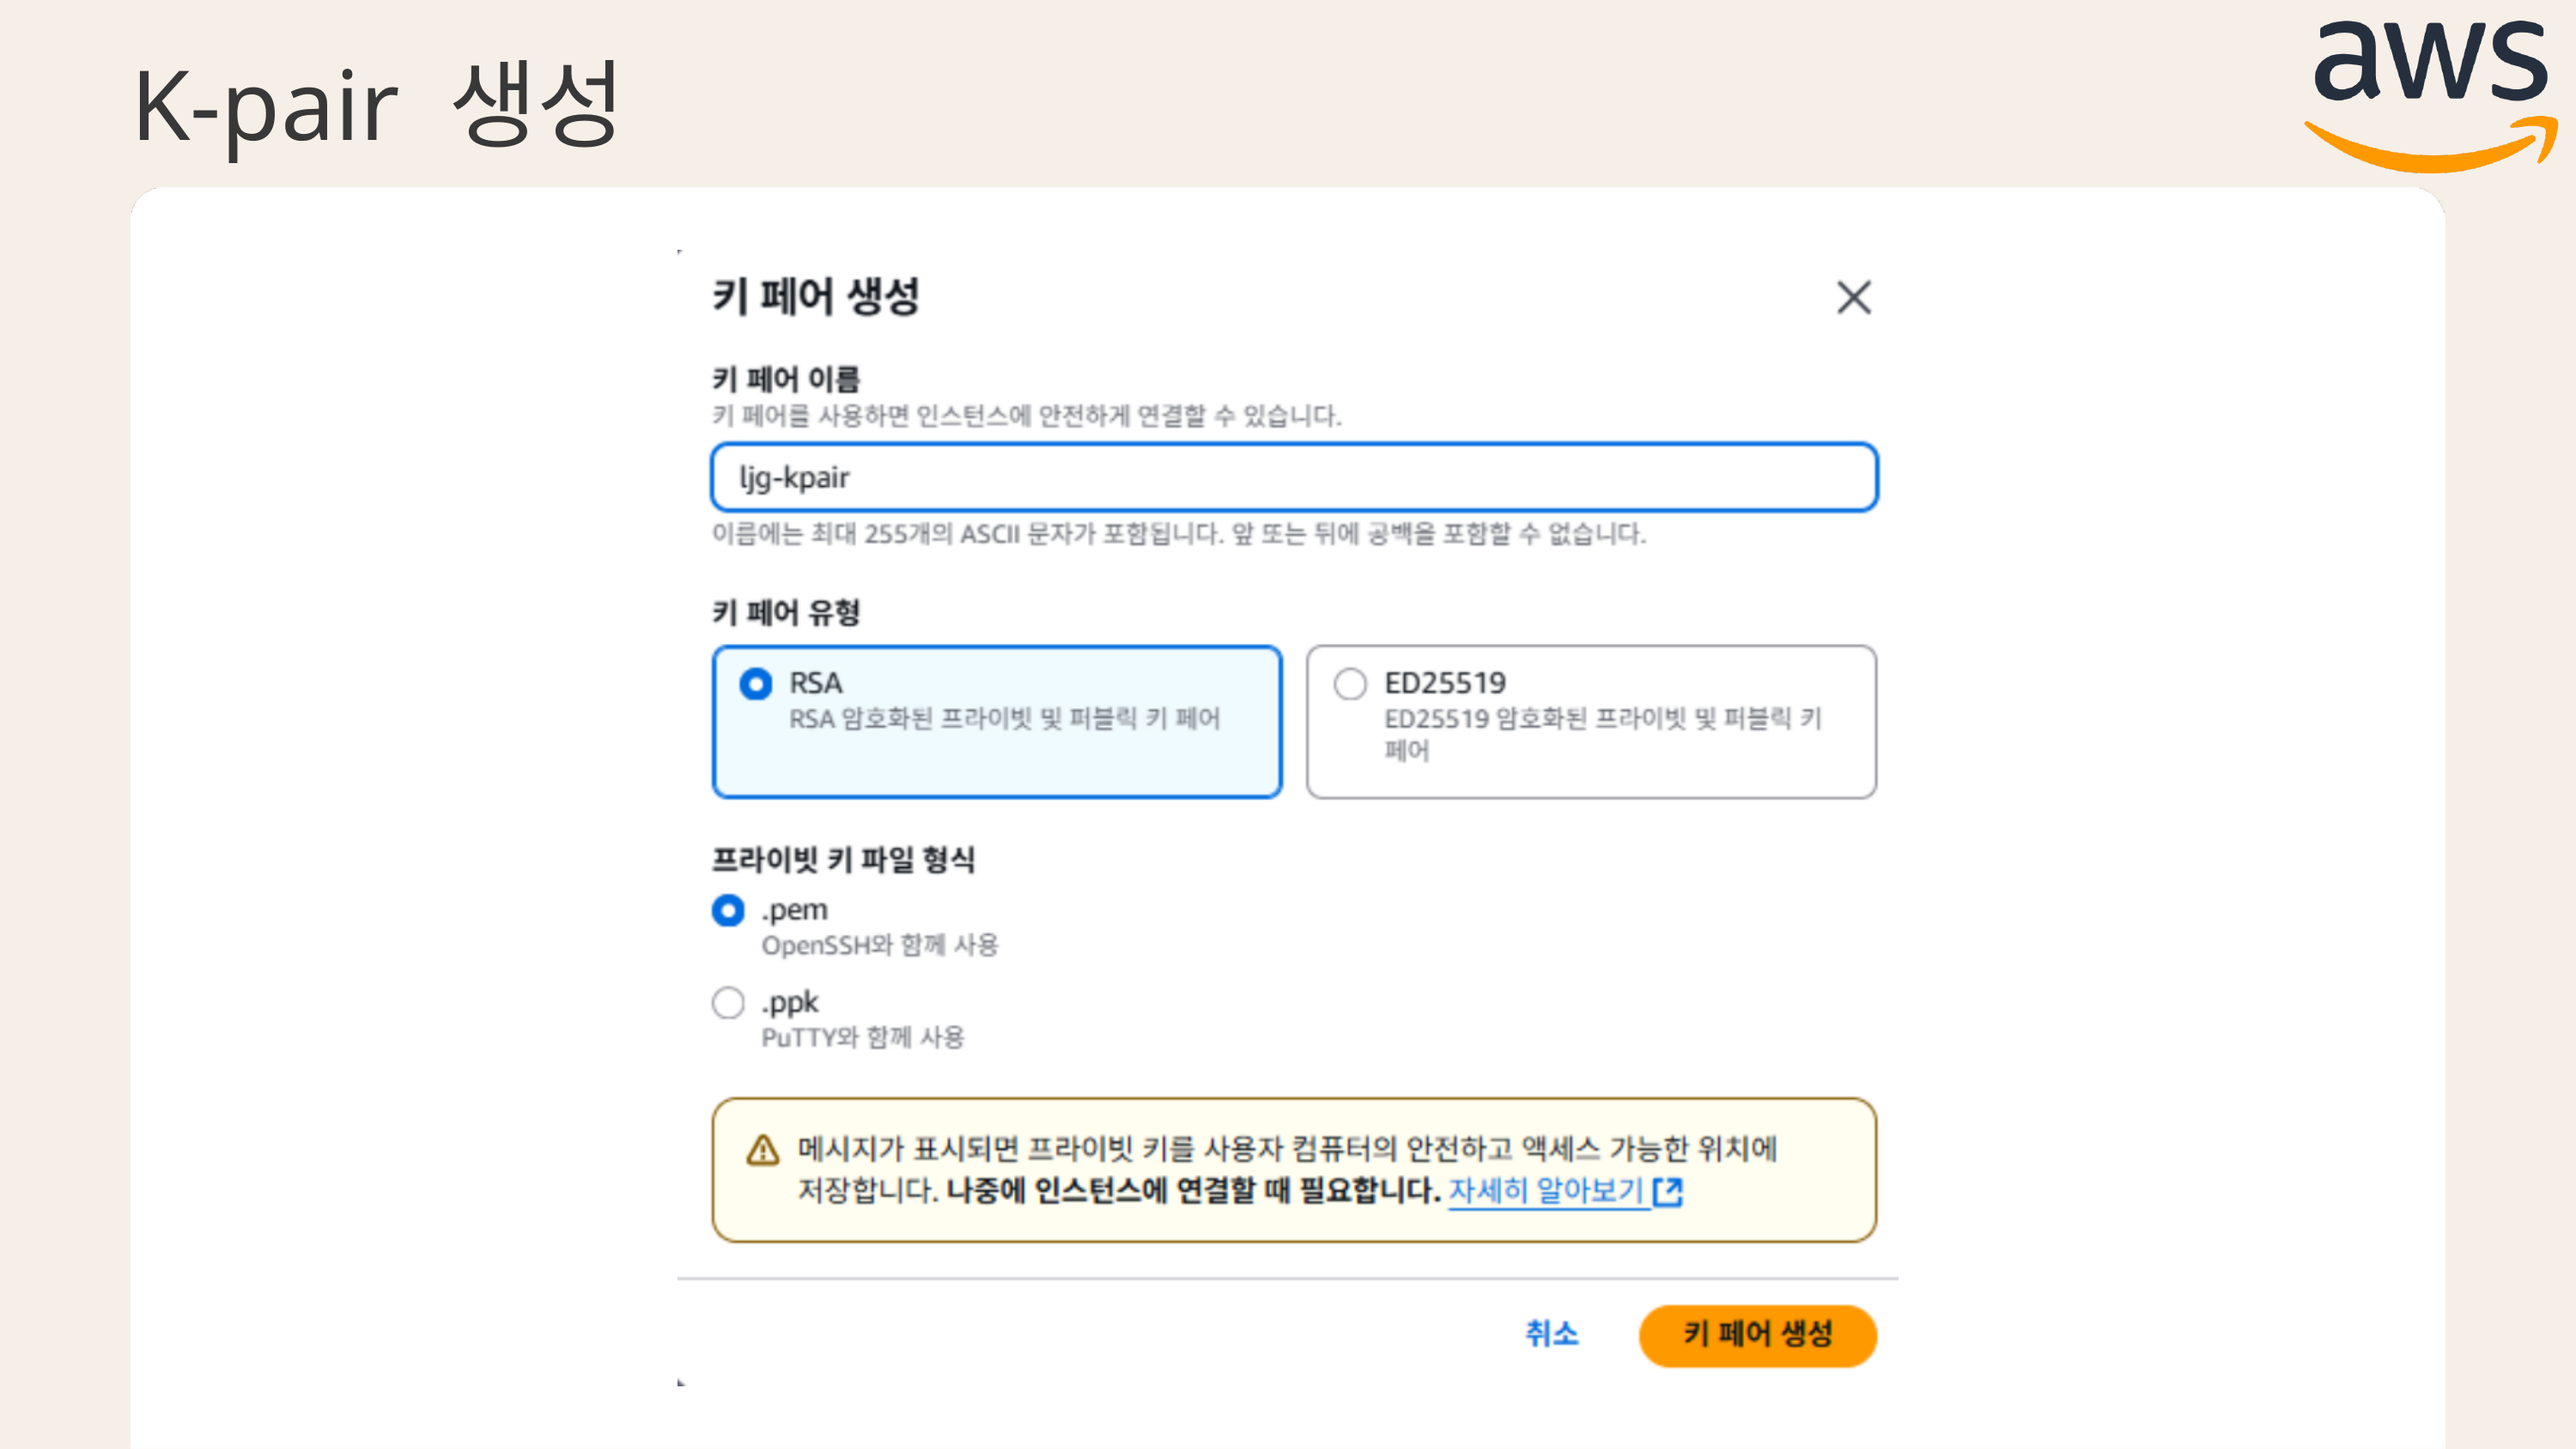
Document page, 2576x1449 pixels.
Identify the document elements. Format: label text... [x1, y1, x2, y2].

text_box K-pair 생성 [131, 39, 1035, 173]
picture [2301, 21, 2561, 174]
picture [130, 187, 2446, 1449]
